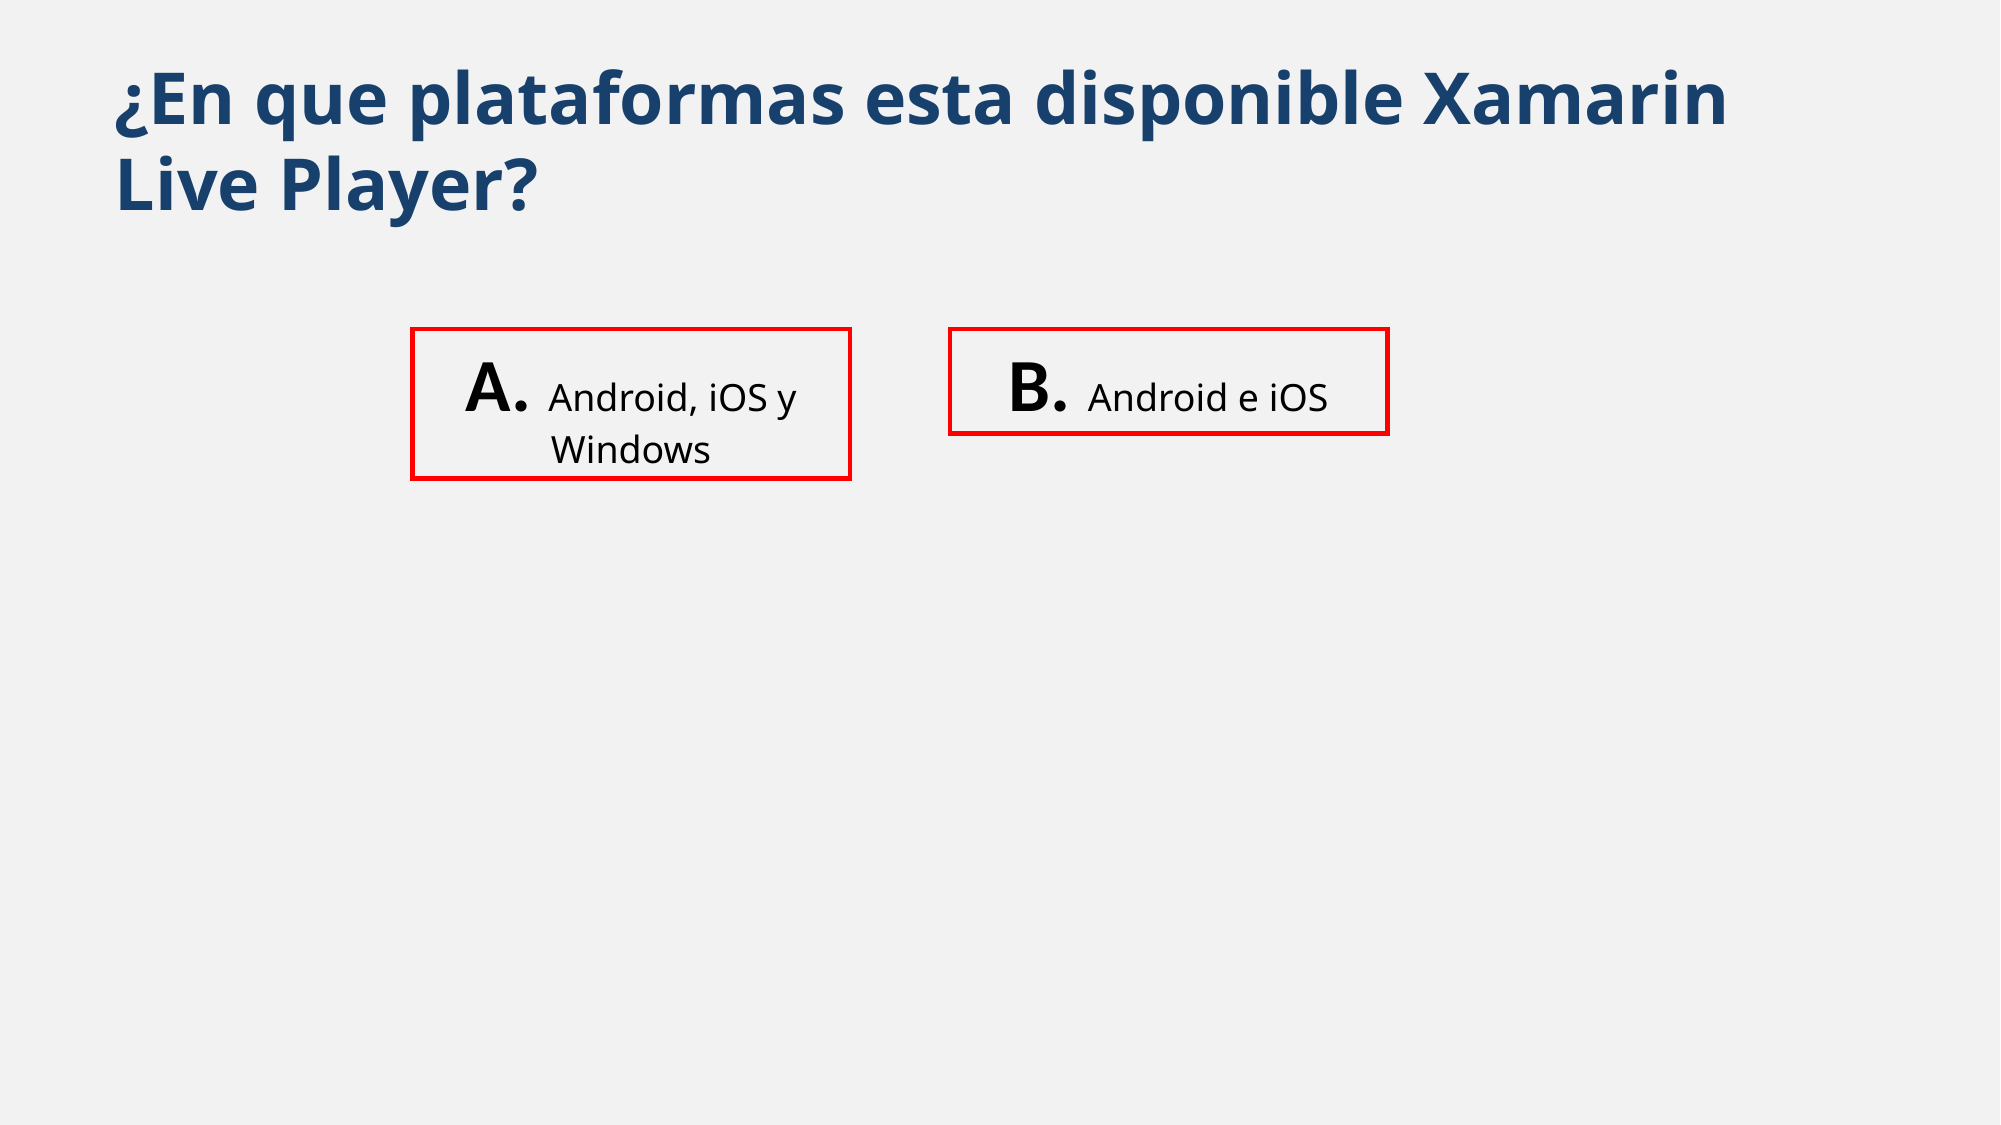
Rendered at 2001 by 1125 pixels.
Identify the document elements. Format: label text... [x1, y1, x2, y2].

text_box B. Android e iOS [949, 329, 1388, 434]
title ¿En que plataformas esta disponible Xamarin Live Player? [99, 45, 1900, 233]
text_box A. Android, iOS y Windows [412, 329, 850, 479]
